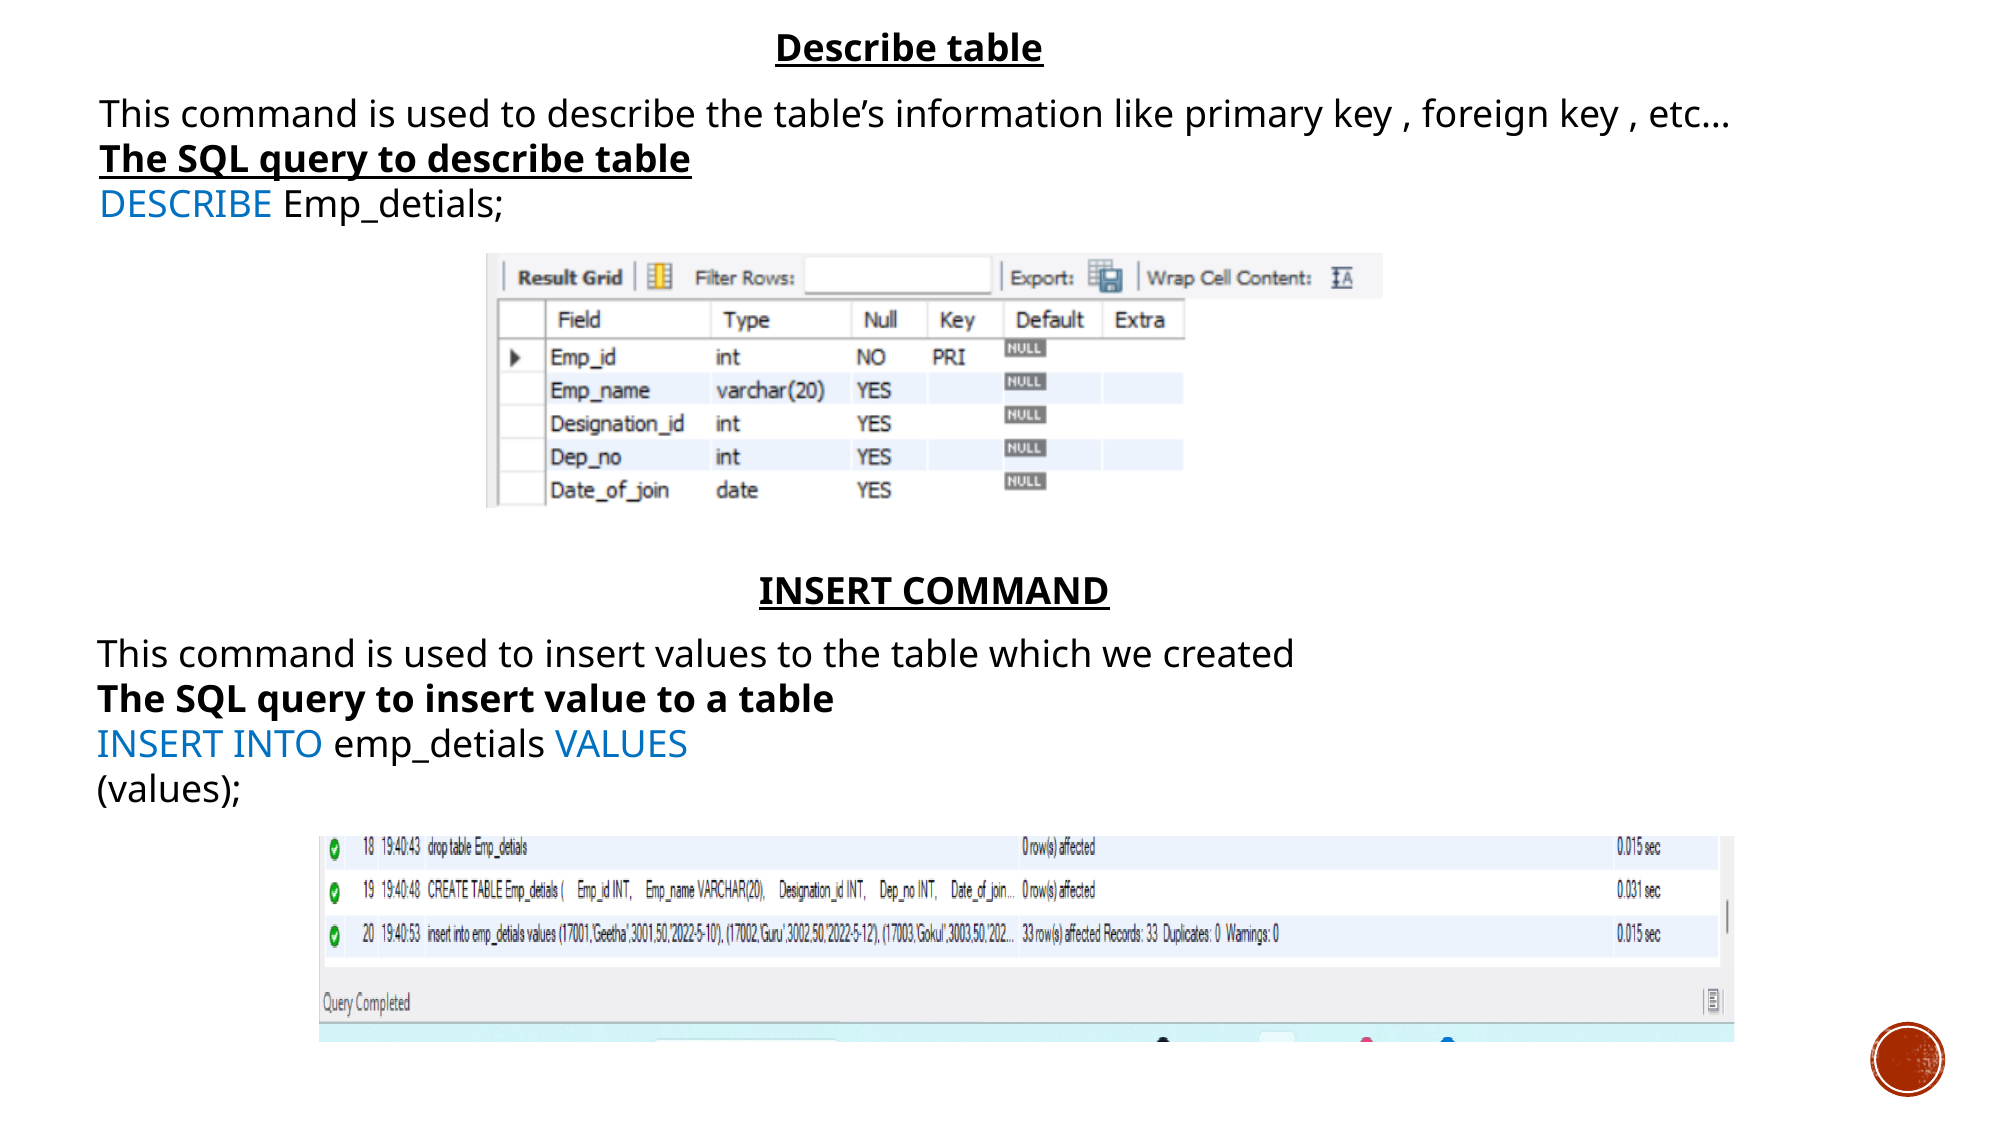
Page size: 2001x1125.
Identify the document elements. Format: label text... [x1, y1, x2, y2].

picture [486, 253, 1383, 508]
text_box This command is used to describe the table’s information like primary key , foreign key , etc… The SQL query to describe table DESCRIBE Emp_detials; [84, 82, 1921, 233]
text_box Describe table [669, 16, 1149, 76]
text_box INSERT COMMAND [218, 560, 1651, 618]
text_box This command is used to insert values to the table which we created The SQL query to insert value to a table INSERT INTO emp_detials VALUES (values); [82, 622, 1918, 818]
picture [317, 836, 1735, 1042]
